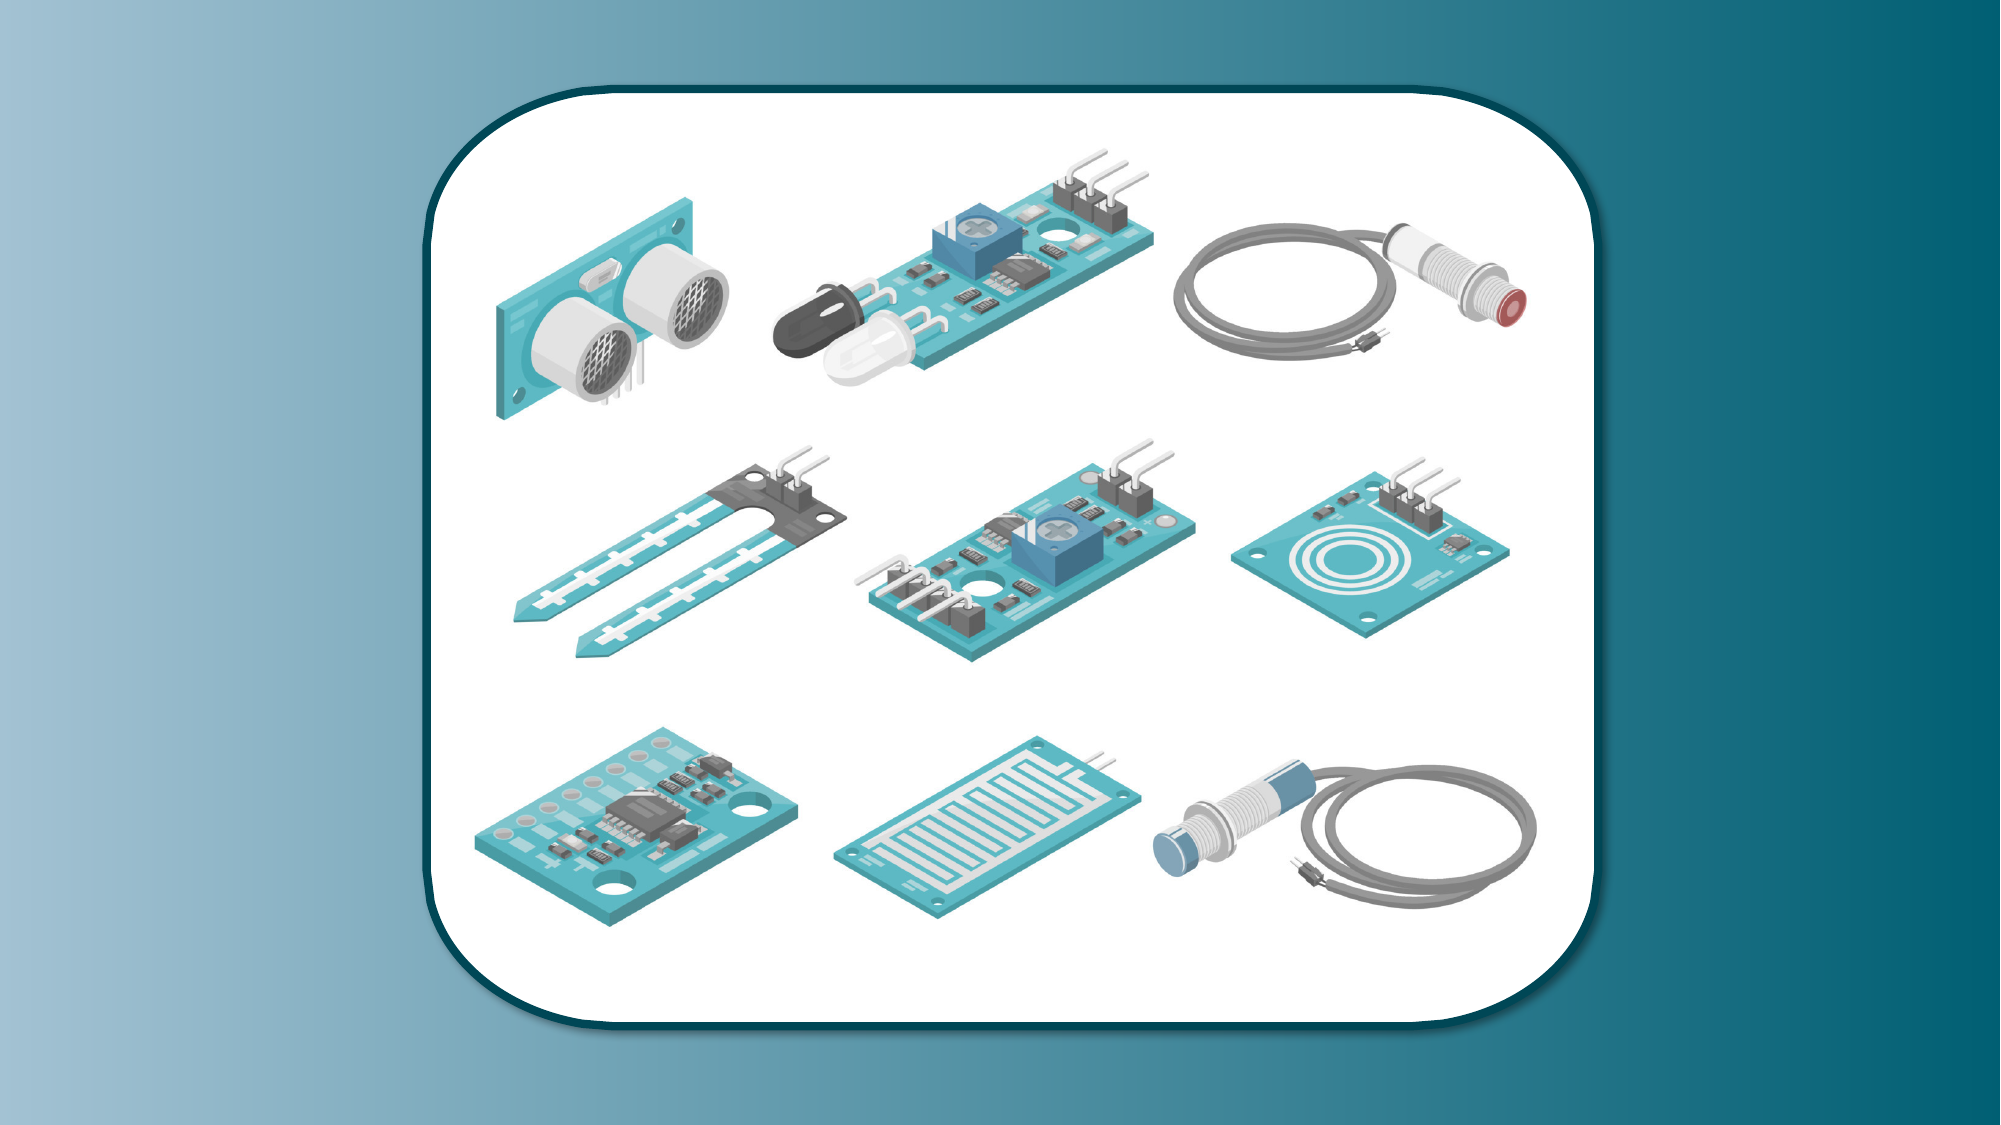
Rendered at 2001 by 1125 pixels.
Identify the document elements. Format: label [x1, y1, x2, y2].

picture [426, 88, 1599, 1027]
